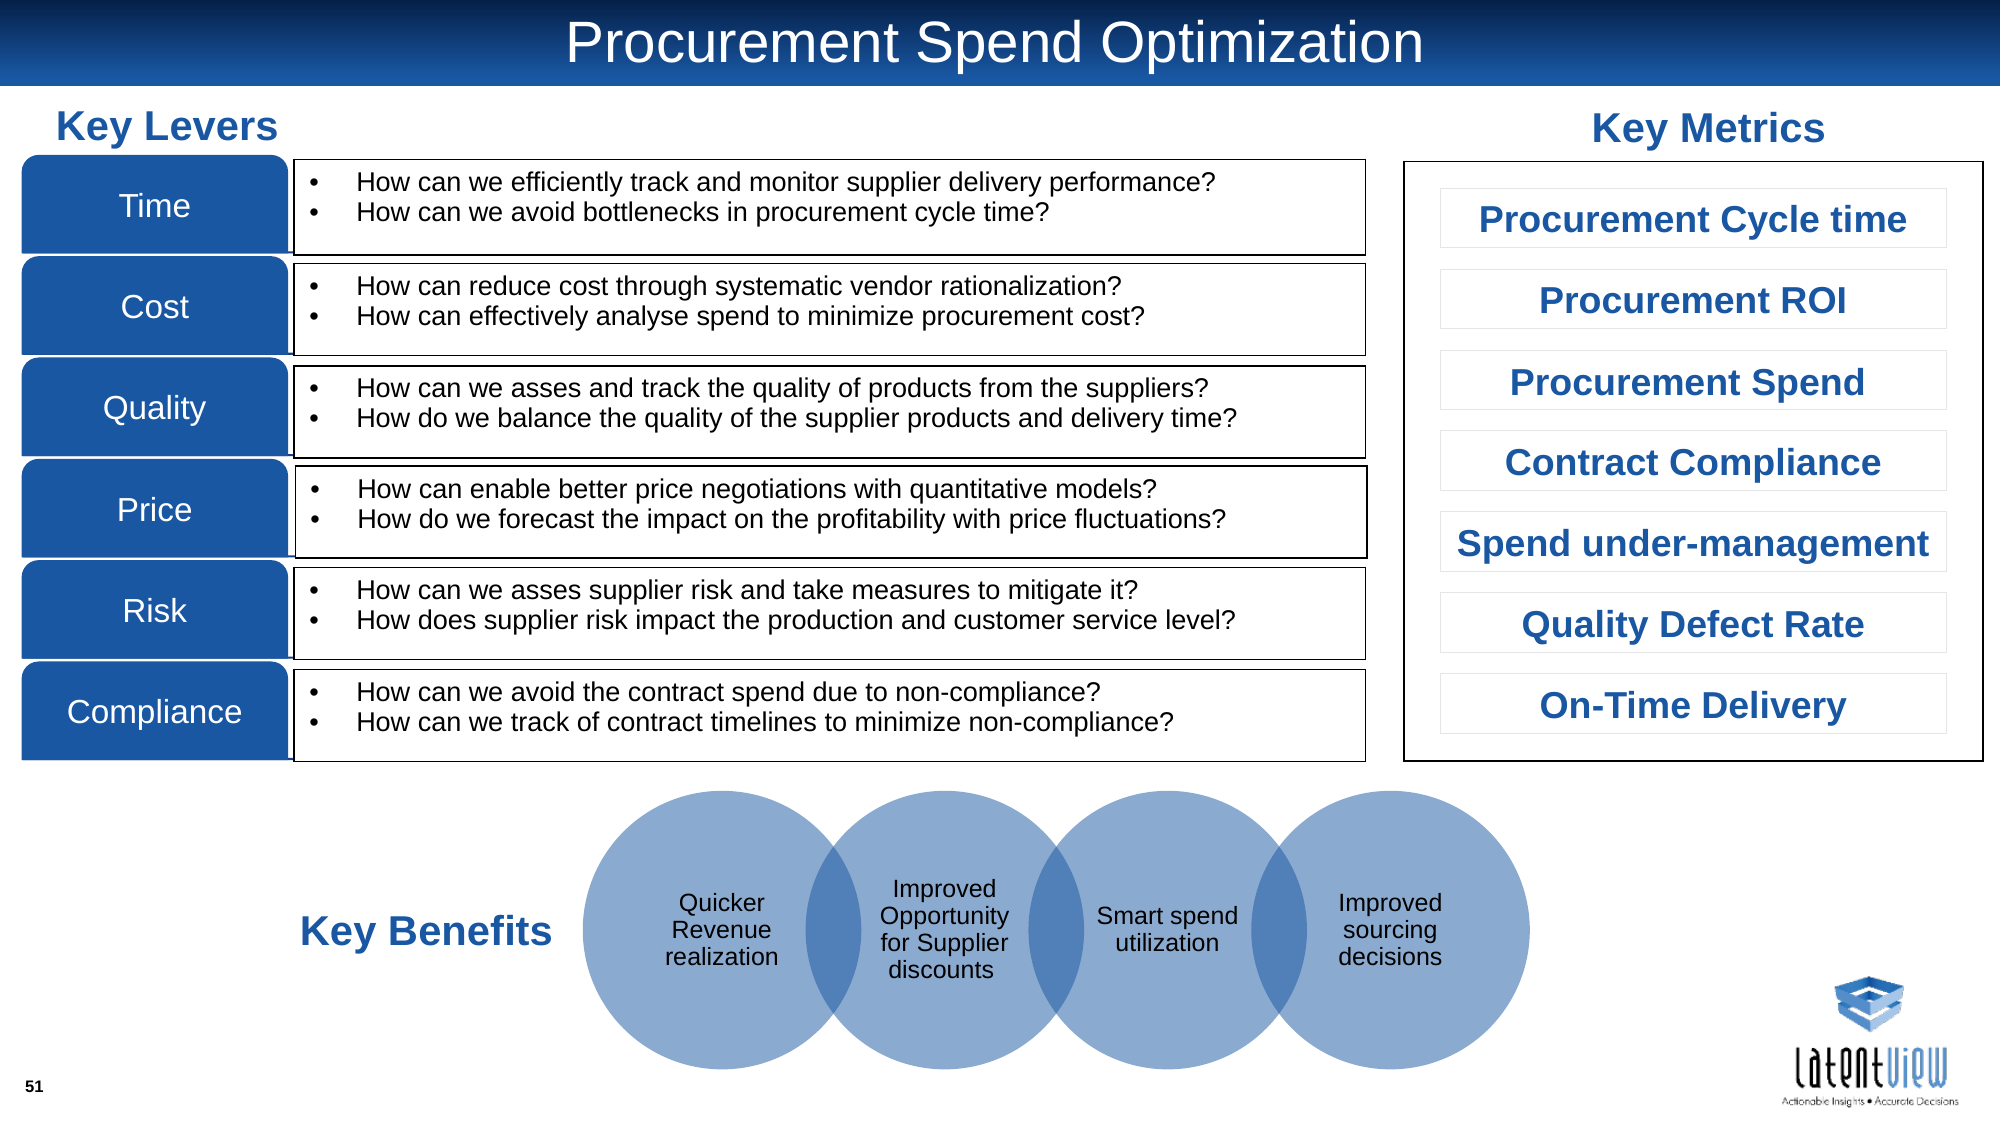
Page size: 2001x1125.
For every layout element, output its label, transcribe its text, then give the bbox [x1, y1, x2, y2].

text_box Procurement Spend [1440, 350, 1947, 410]
table_header [1405, 162, 1982, 760]
text_box On-Time Delivery [1440, 673, 1947, 734]
text_box Spend under-management [1440, 511, 1947, 572]
text_box Procurement ROI [1440, 269, 1947, 329]
title Procurement Spend Optimization [98, 9, 1894, 77]
picture [1754, 959, 1988, 1125]
table_header How can we asses and track the quality of products from the suppliers? How do we balance the quality of the supplier products and delivery time? [1040, 367, 1365, 457]
text_box Quality Defect Rate [1440, 592, 1947, 653]
table_header How can we avoid the contract spend due to non-compliance? How can we track of contract timelines to minimize non-compliance? [295, 670, 1365, 761]
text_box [582, 787, 1530, 1073]
table_header How can reduce cost through systematic vendor rationalization? How can effectively analyse spend to minimize procurement cost? [1040, 264, 1365, 355]
text_box Key Benefits [284, 896, 568, 962]
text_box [22, 155, 1040, 760]
text_box Contract Compliance [1440, 430, 1947, 491]
table_header How can enable better price negotiations with quantitative models? How do we forecast the impact on the profitability with price fluctuations? [1040, 467, 1366, 557]
text_box Procurement Cycle time [1440, 188, 1947, 248]
table_header How can we asses supplier risk and take measures to mitigate it? How does supplier risk impact the production and customer service level? [1040, 568, 1365, 659]
table_header How can we efficiently track and monitor supplier delivery performance? How can we avoid bottlenecks in procurement cycle time? [1040, 160, 1365, 254]
text_box Key Metrics [1576, 93, 1842, 159]
text_box Key Levers [41, 91, 296, 155]
